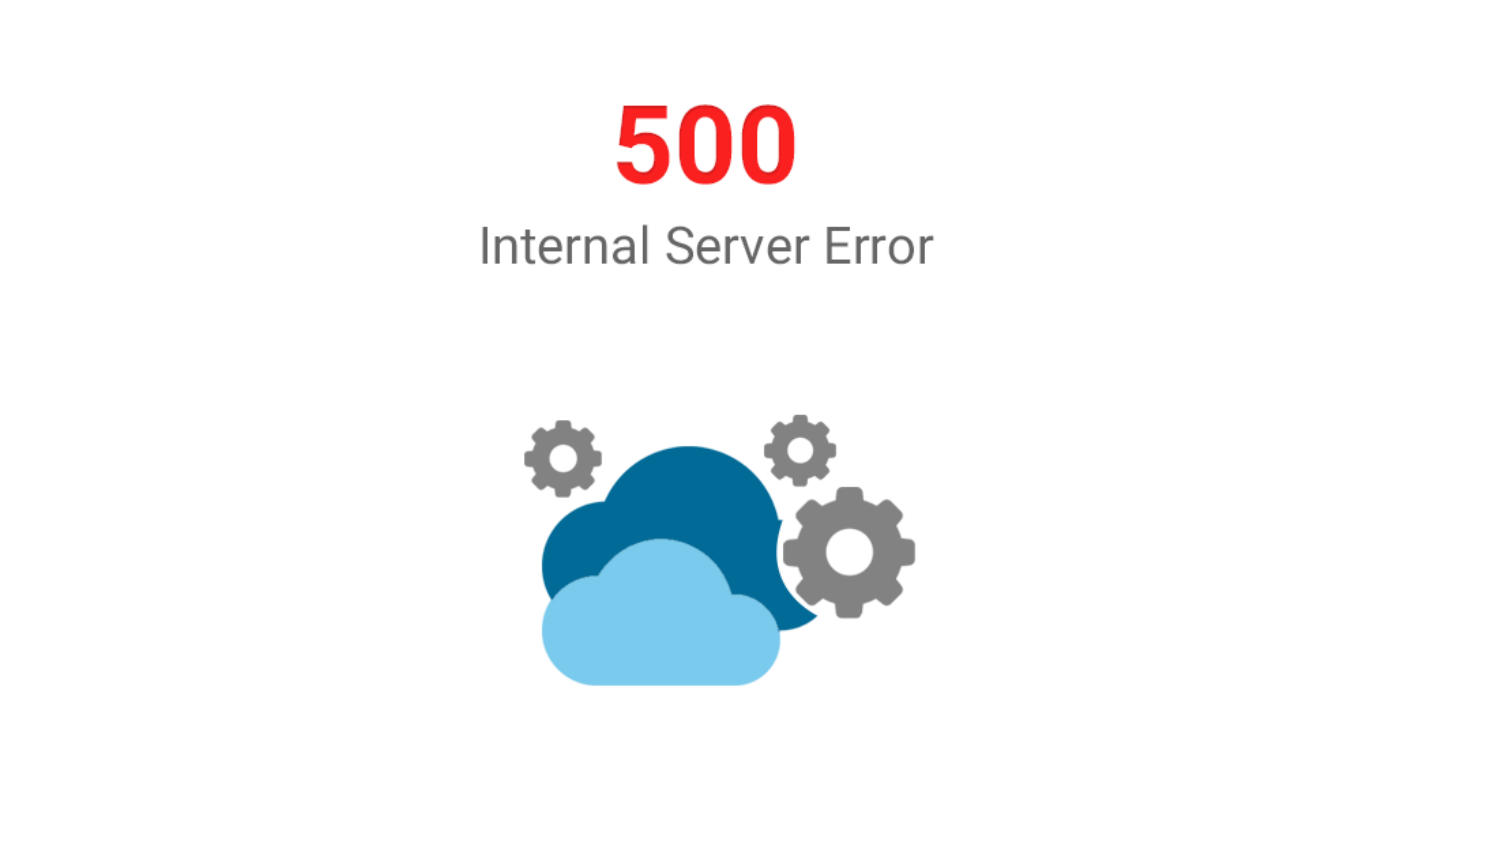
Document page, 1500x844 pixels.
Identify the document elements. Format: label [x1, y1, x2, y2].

picture [162, 15, 1252, 833]
